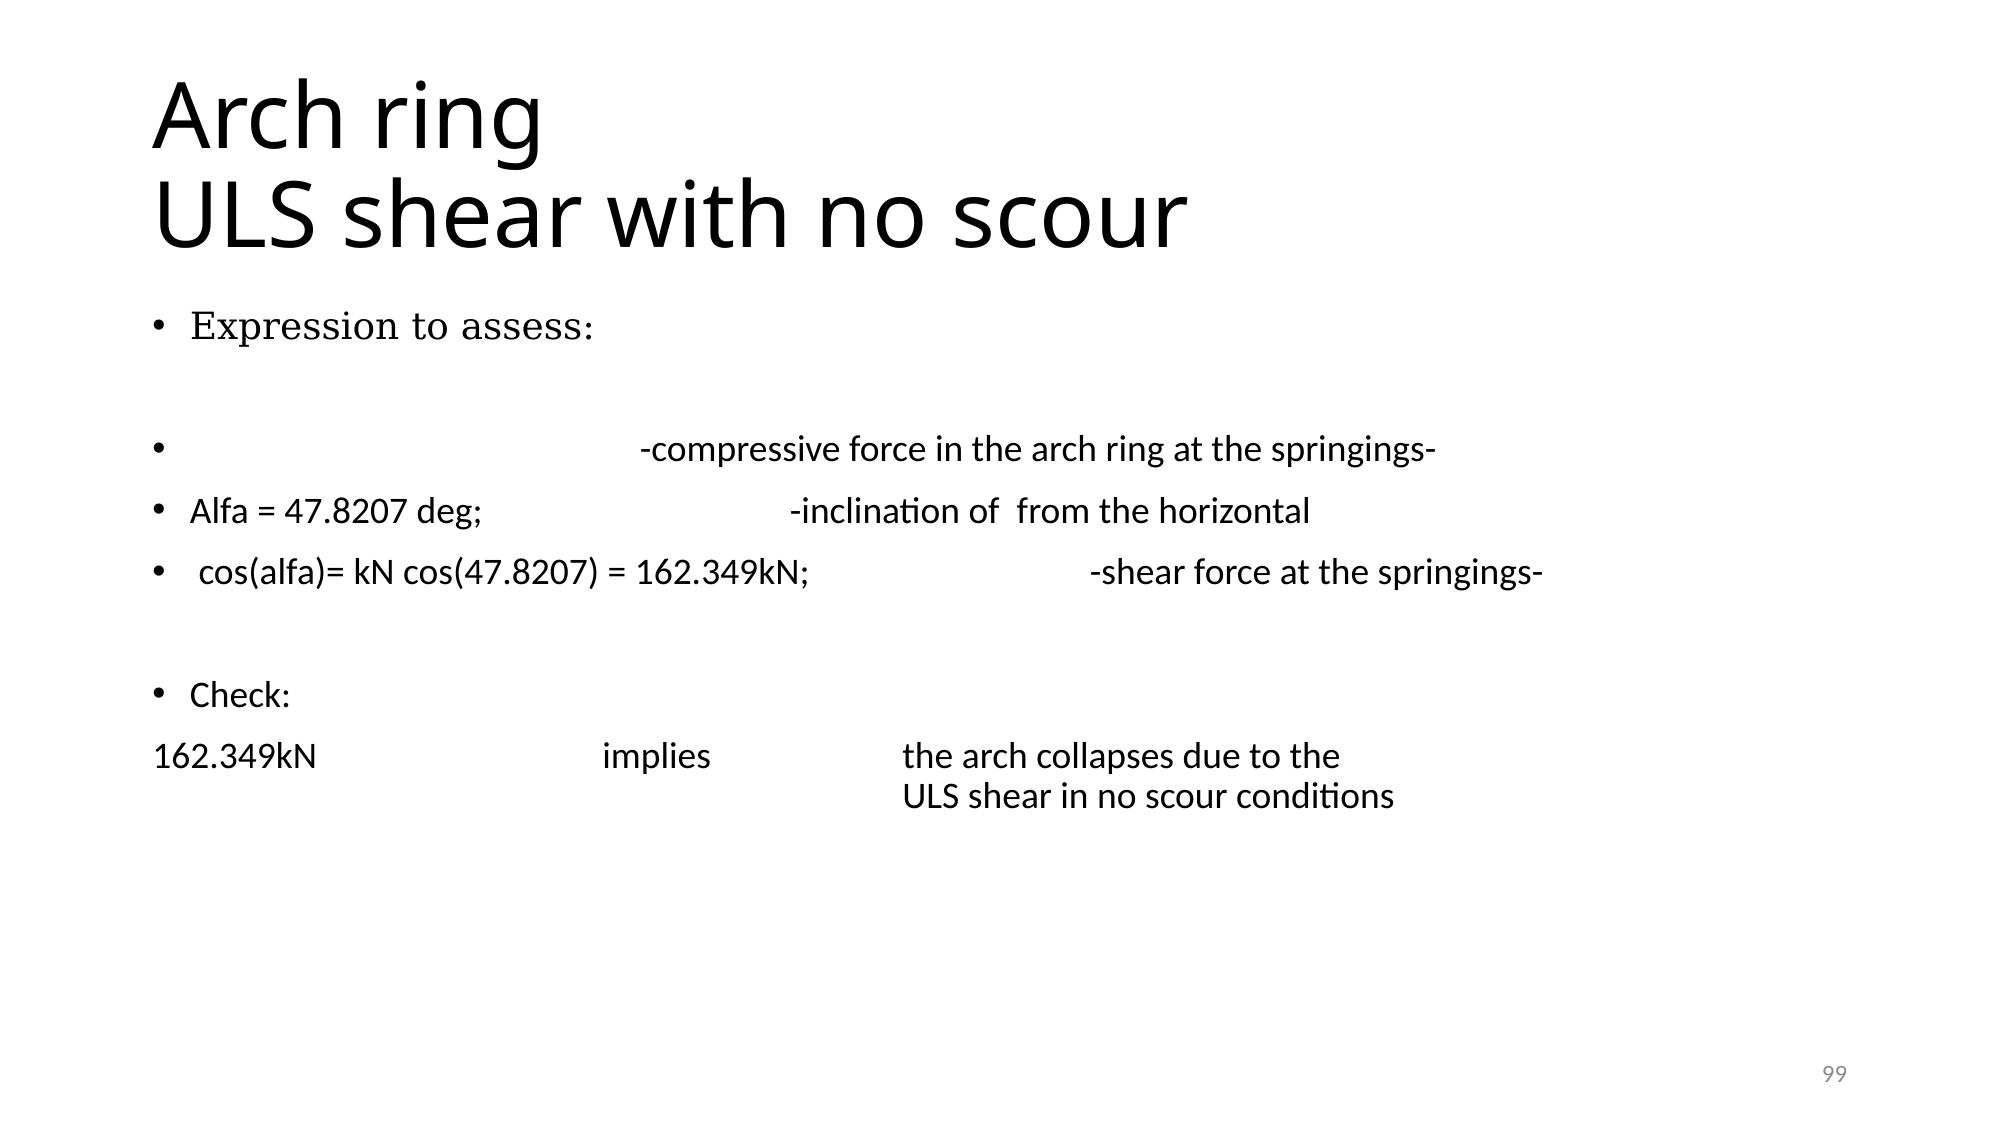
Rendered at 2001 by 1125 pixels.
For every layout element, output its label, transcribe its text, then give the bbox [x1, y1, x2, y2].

title Arch ring ULS shear with no scour [137, 59, 1863, 278]
slide_number 99 [1412, 1042, 1863, 1103]
